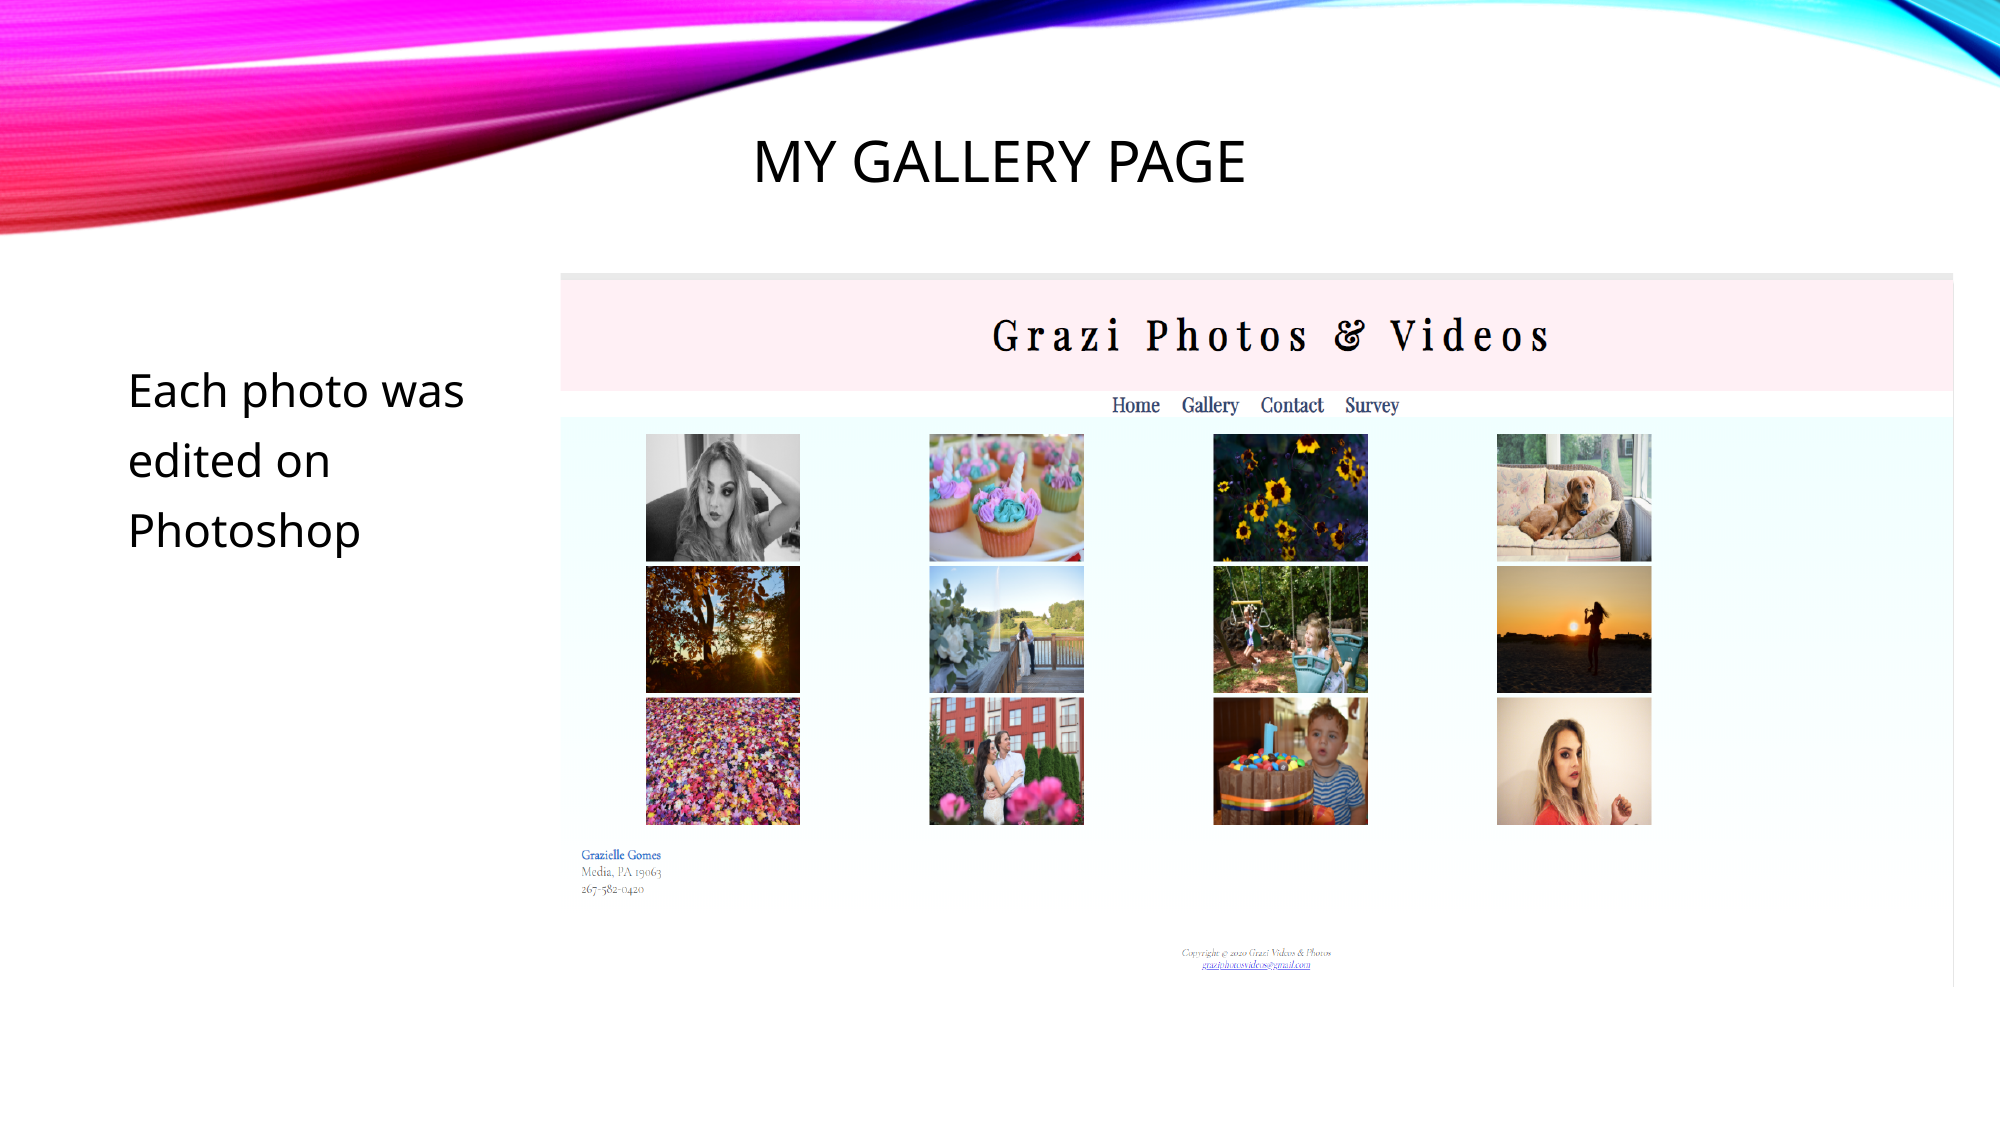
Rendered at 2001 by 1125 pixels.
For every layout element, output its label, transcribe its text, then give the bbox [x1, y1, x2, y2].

picture [1910, 0, 2000, 45]
title MY GALLERY PAGE [112, 125, 1888, 272]
picture [1890, 0, 2000, 75]
picture [560, 271, 1954, 988]
picture [0, 0, 2000, 237]
list Each photo was edited on Photoshop [112, 360, 1888, 1021]
